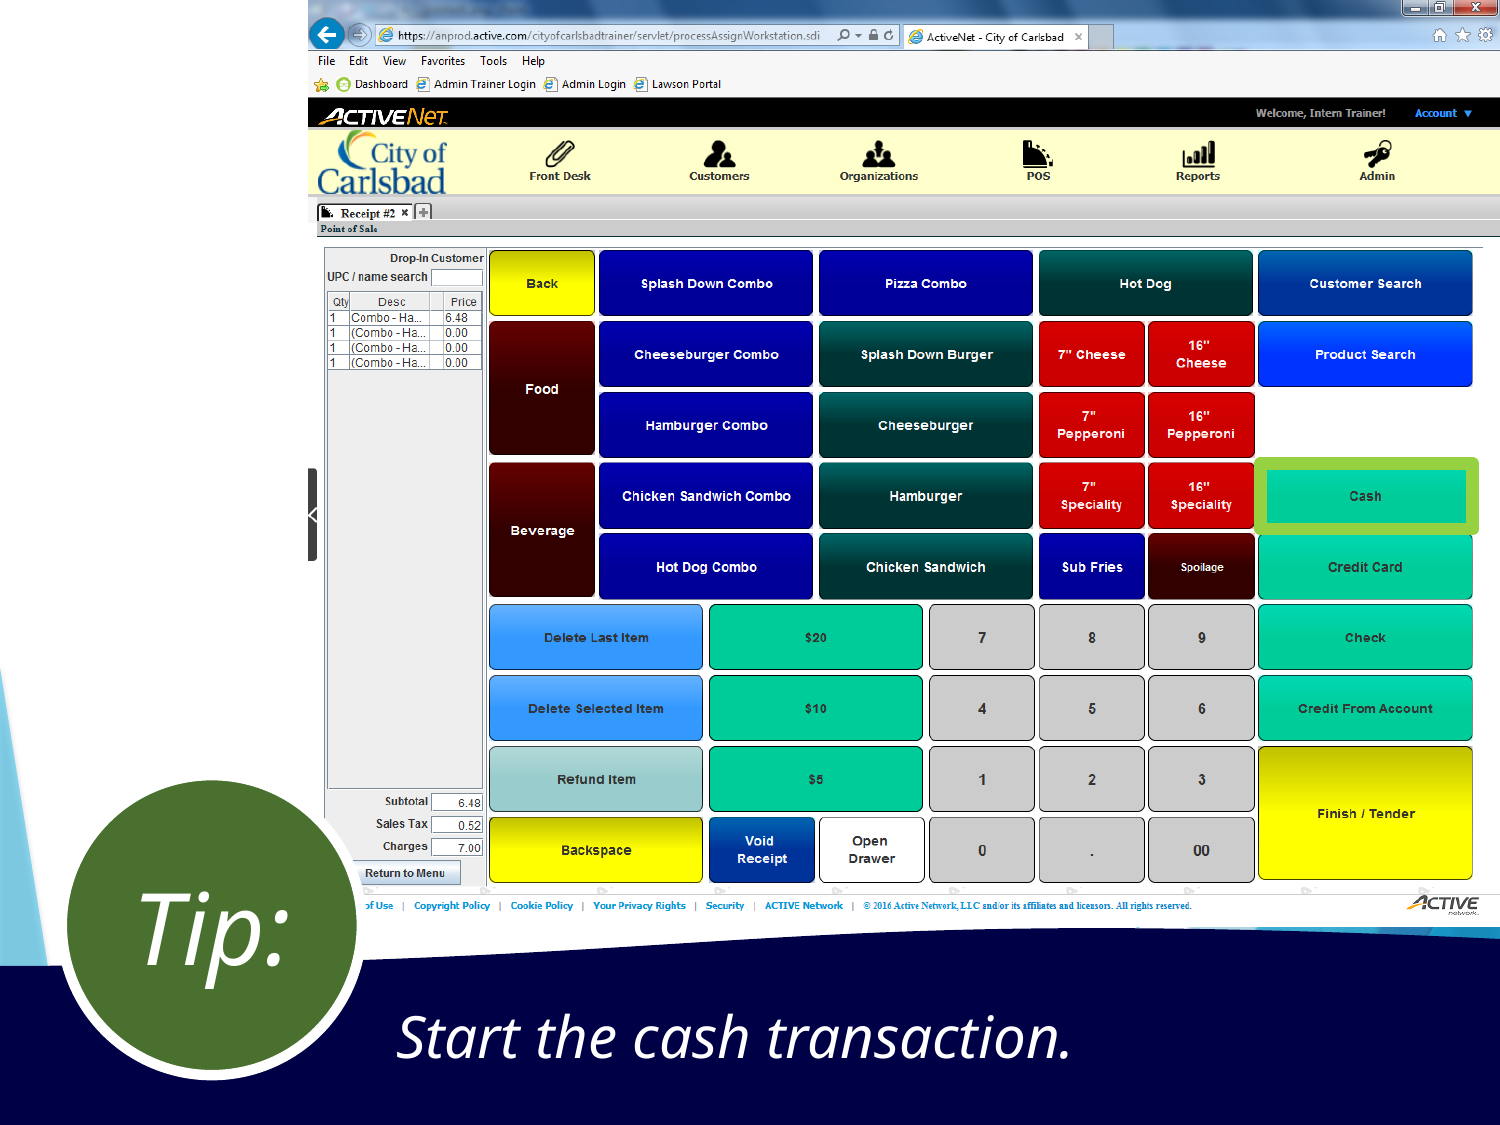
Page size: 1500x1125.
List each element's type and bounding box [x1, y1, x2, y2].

picture [308, 0, 1500, 774]
text_box [0, 774, 1500, 1125]
